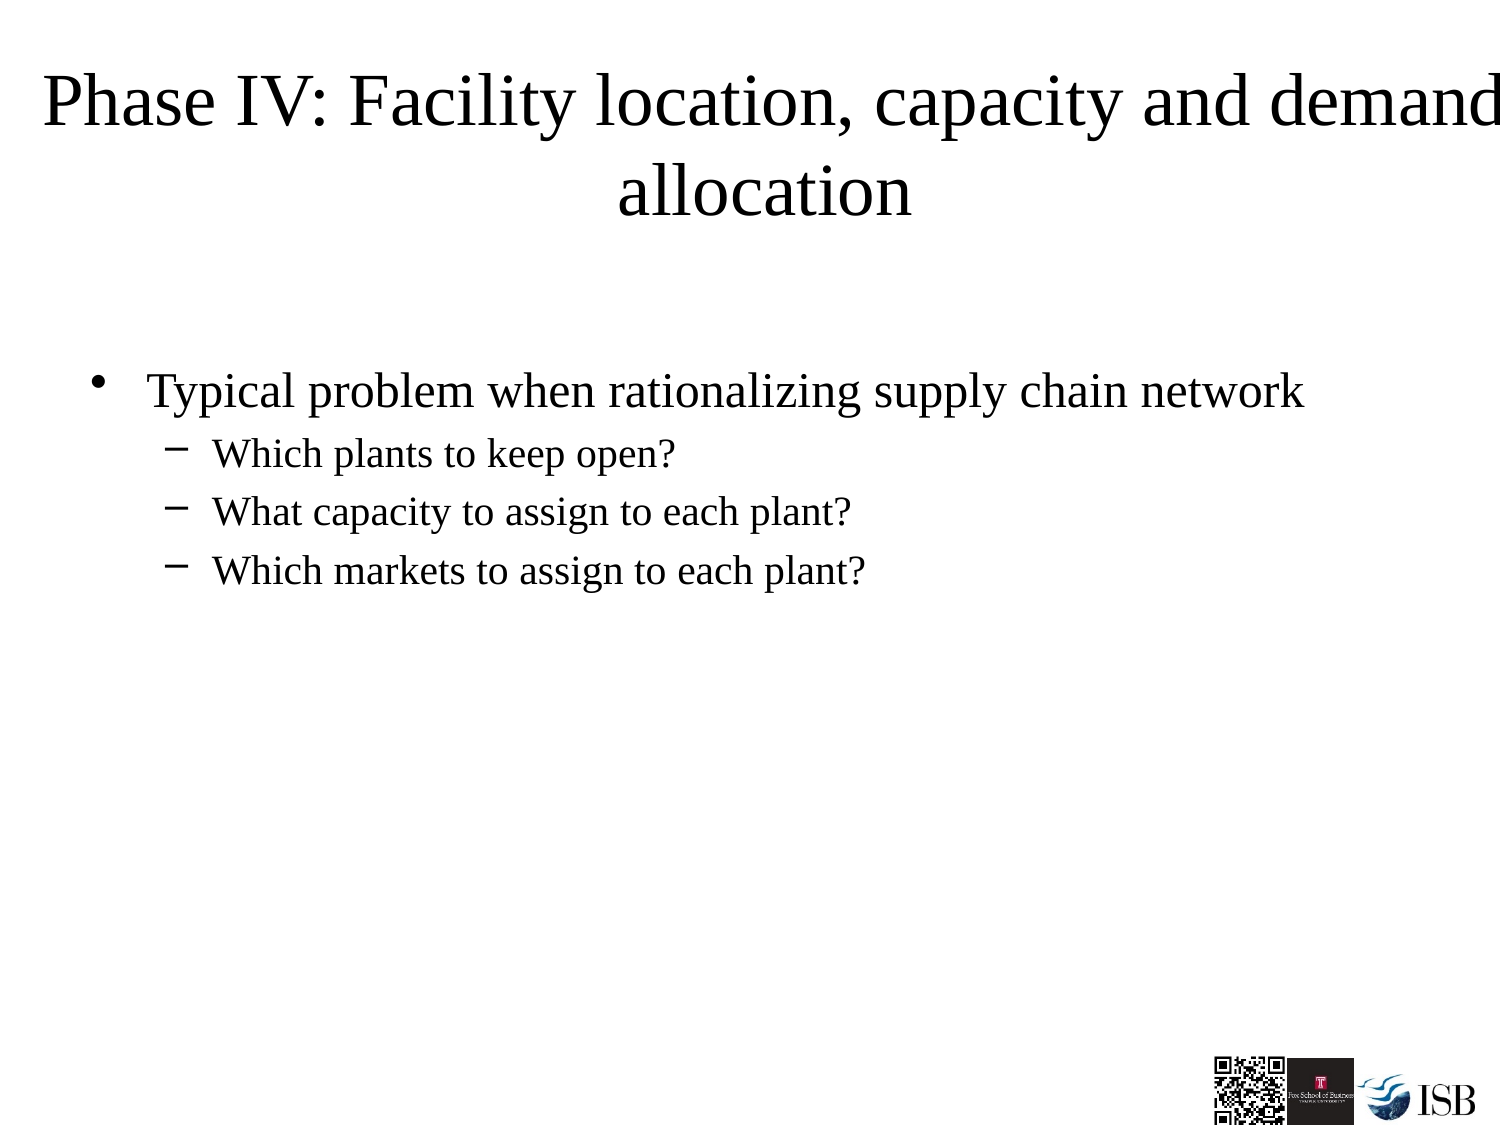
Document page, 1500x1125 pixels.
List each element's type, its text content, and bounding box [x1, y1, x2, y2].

title Phase IV: Facility location, capacity and demand allocation [24, 62, 1500, 219]
list Typical problem when rationalizing supply chain network Which plants to keep open? What capacity to assign to each plant? Which markets to assign to each plant? [75, 350, 1500, 1125]
